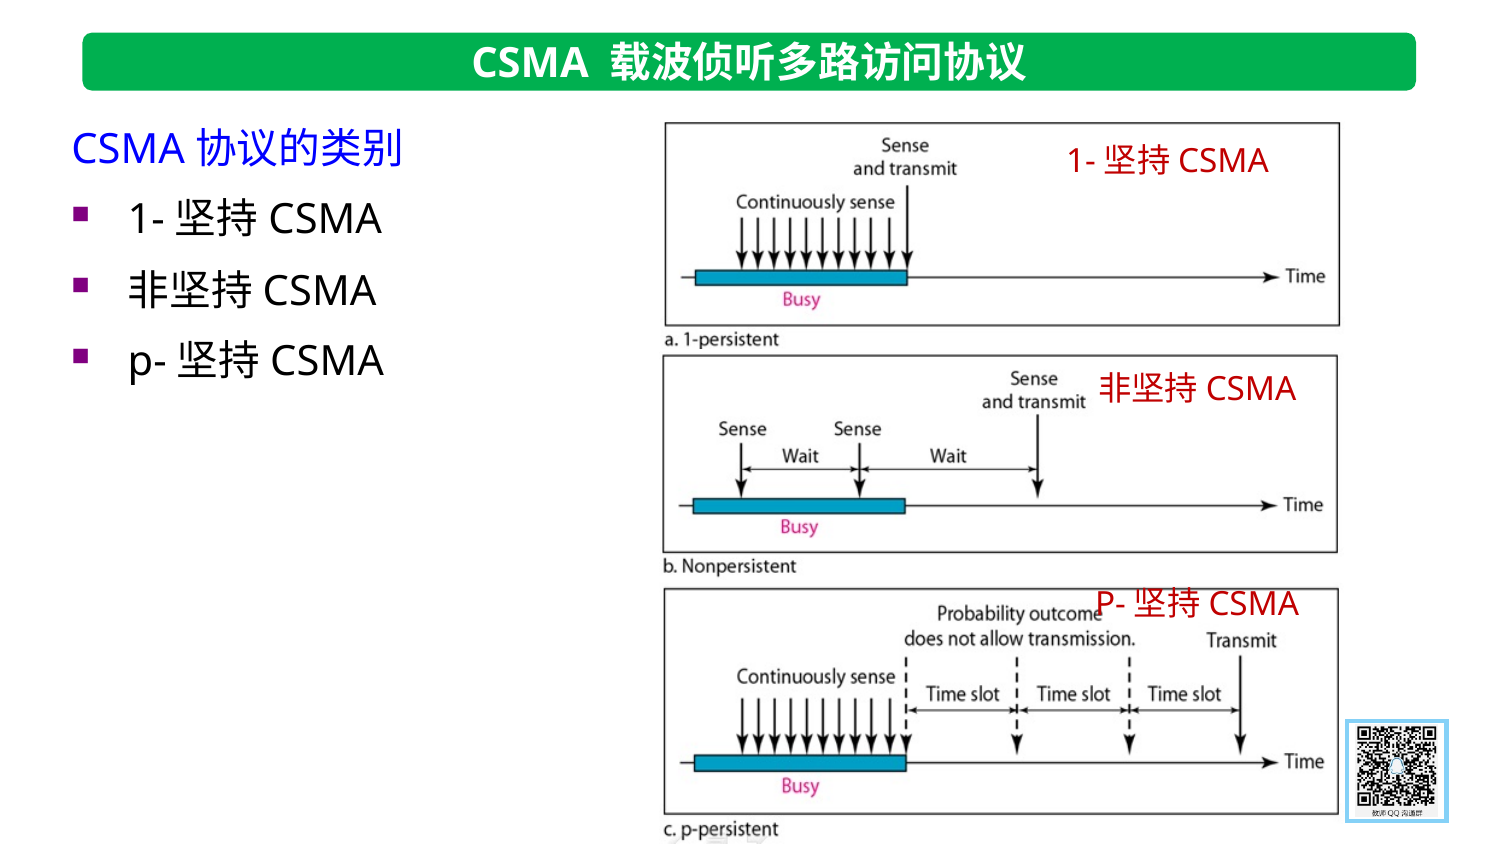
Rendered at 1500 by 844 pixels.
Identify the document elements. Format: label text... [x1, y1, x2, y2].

text_box CSMA 载波侦听多路访问协议 [456, 28, 1042, 94]
text_box CSMA协议的类别 1-坚持CSMA 非坚持CSMA p-坚持CSMA [56, 114, 553, 392]
picture [660, 120, 1346, 349]
text_box [1042, 32, 1417, 91]
picture [659, 351, 1344, 580]
text_box [82, 32, 456, 91]
picture [1355, 724, 1438, 817]
picture [659, 582, 1346, 844]
